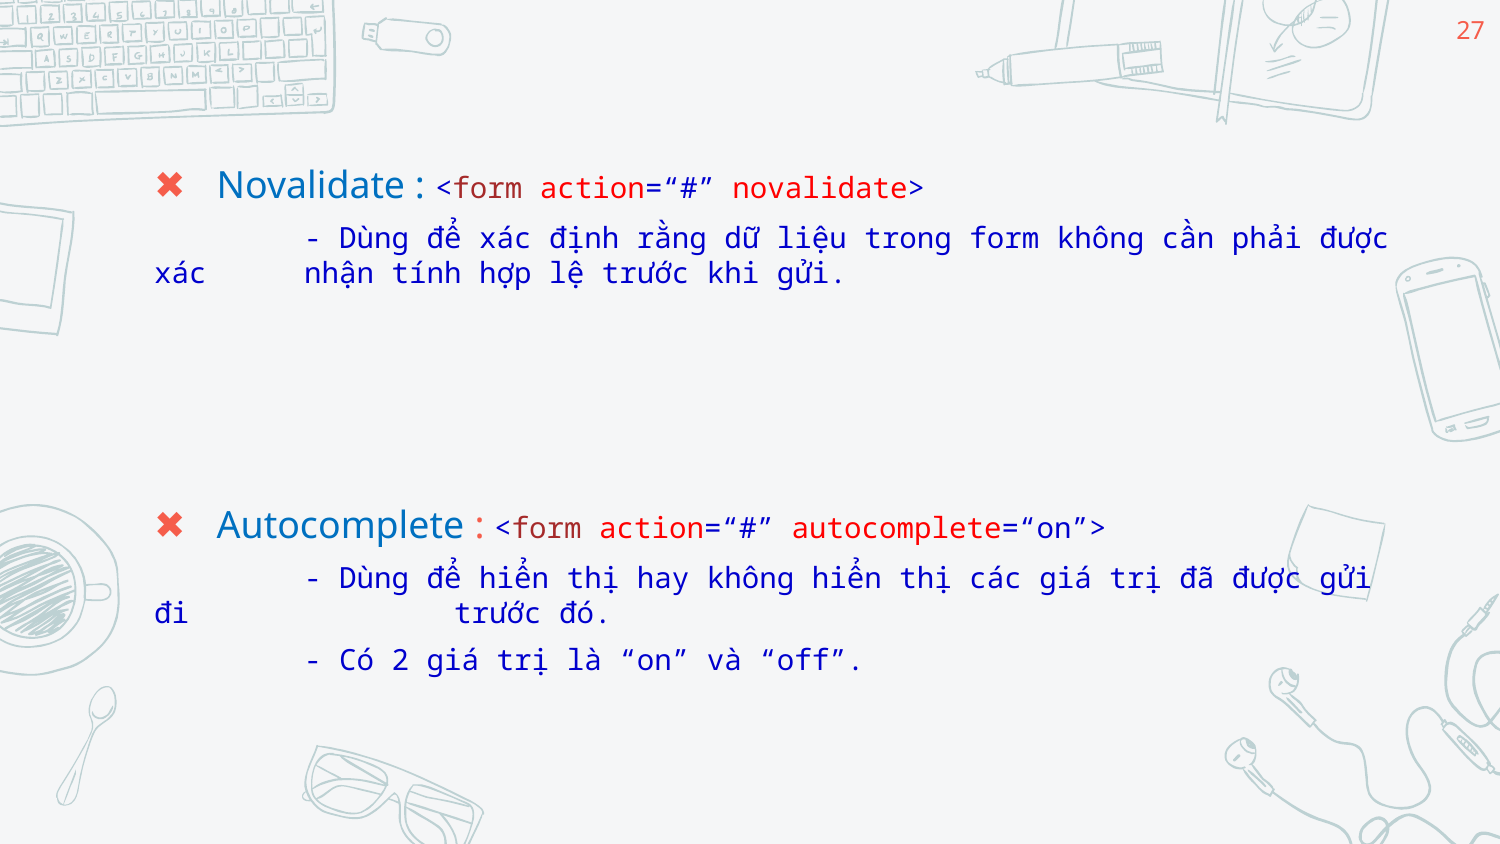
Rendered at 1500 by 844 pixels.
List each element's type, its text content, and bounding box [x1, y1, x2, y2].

list Novalidate : <form action=“#” novalidate> - Dùng để xác định rằng dữ liệu trong form không cần phải được xác nhận tính hợp lệ trước khi gửi. Autocomplete : <form action=“#” autocomplete=“on”> - Dùng để hiển thị hay không hiển thị các giá trị đã được gửi đi trước đó. - Có 2 giá trị là “on” và “off”. [126, 146, 1406, 764]
slide_number 27 [1435, 0, 1500, 53]
